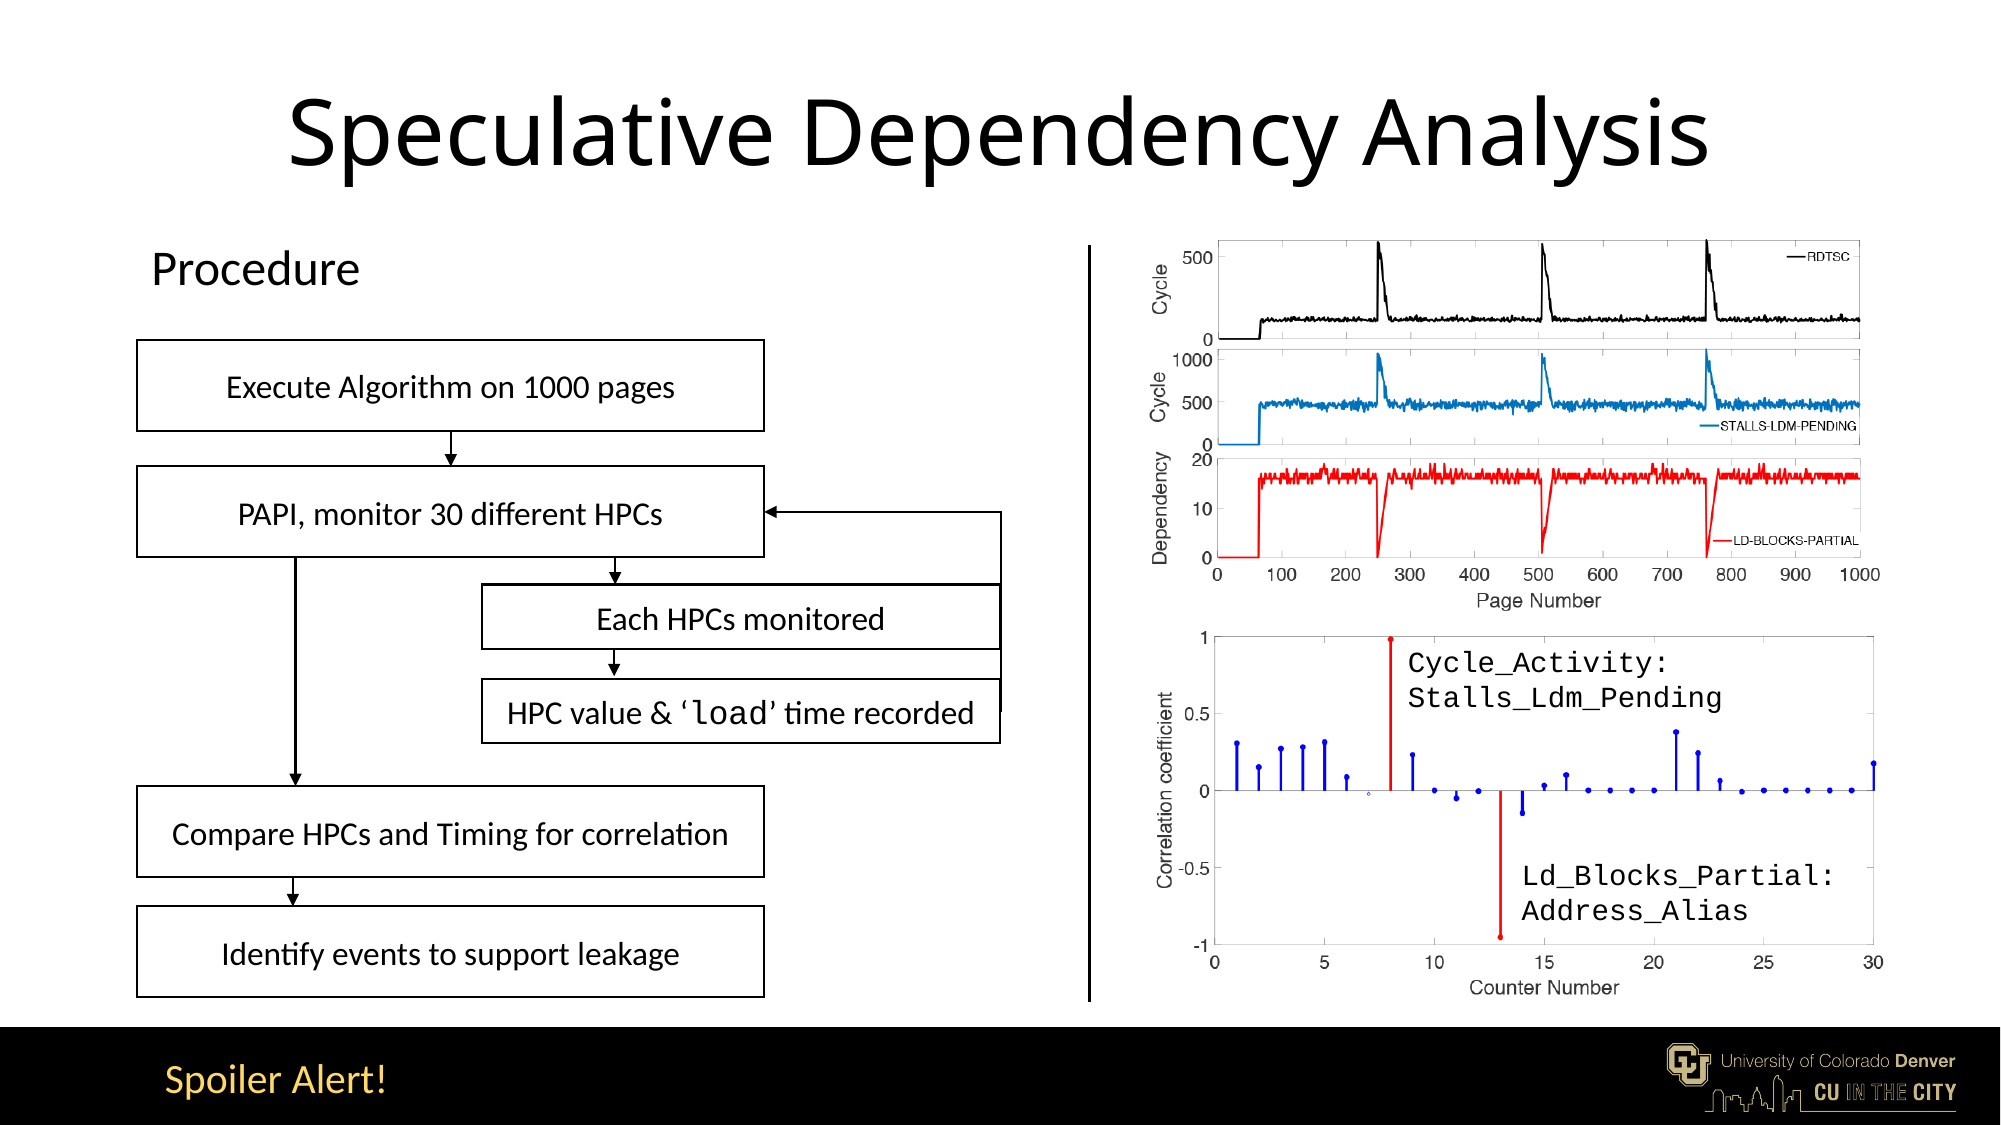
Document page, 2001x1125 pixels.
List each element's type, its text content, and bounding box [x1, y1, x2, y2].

text_box HPC value & ‘load’ time recorded [481, 678, 1001, 744]
text_box Execute Algorithm on 1000 pages [136, 339, 765, 432]
text_box Identify events to support leakage [136, 905, 765, 998]
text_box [764, 511, 1000, 711]
text_box PAPI, monitor 30 different HPCs [136, 465, 765, 558]
text_box Each HPCs monitored [481, 583, 764, 650]
text_box Compare HPCs and Timing for correlation [136, 785, 765, 878]
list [1150, 625, 1891, 998]
picture [1149, 239, 1889, 611]
picture [1666, 1042, 1957, 1112]
text_box Procedure [136, 228, 851, 303]
title Speculative Dependency Analysis [137, 27, 1863, 245]
